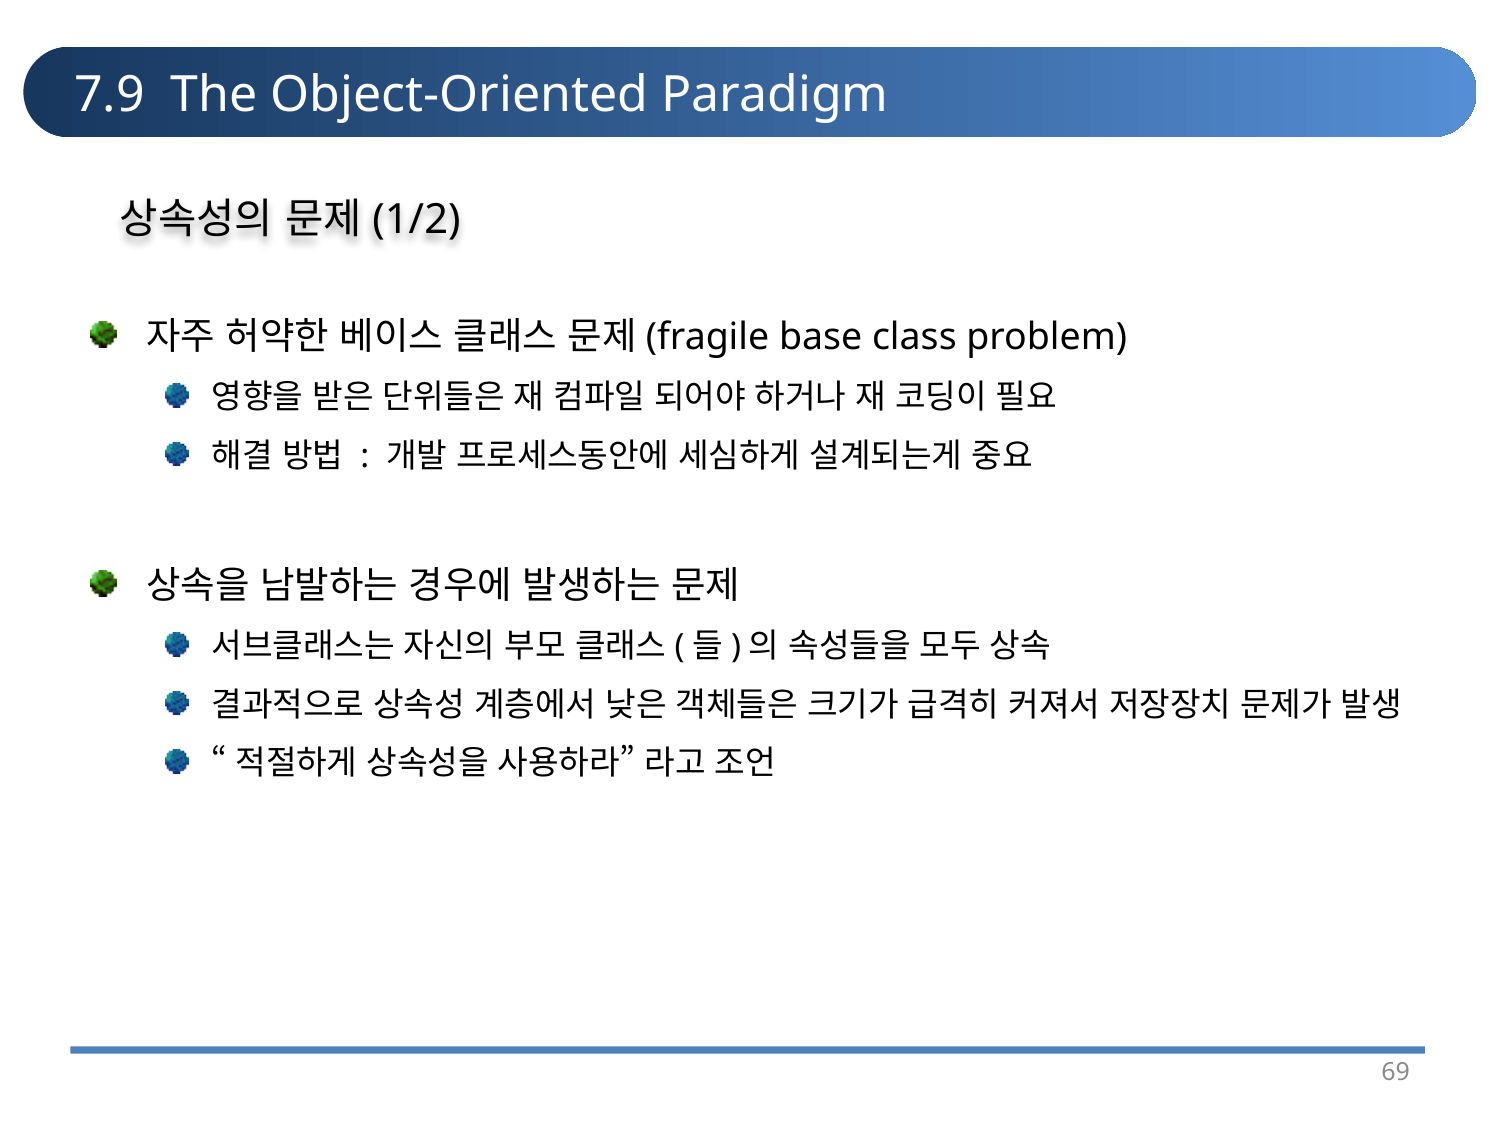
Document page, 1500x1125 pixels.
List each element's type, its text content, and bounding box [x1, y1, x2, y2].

picture [90, 321, 117, 348]
picture [165, 383, 189, 408]
picture [90, 570, 117, 597]
slide_number 69 [1074, 1042, 1425, 1103]
title 7.9 The Object-Oriented Paradigm [59, 56, 1410, 126]
picture [165, 749, 189, 774]
picture [165, 442, 189, 466]
list 상속성의 문제(1/2) [60, 180, 520, 255]
list 자주 허약한 베이스 클래스 문제(fragile base class problem) 영향을 받은 단위들은 재 컴파일 되어야 하거나 재 코딩이 필요 해결 방법 : 개발 프로세스동안에 세심하게 설계되는게 중요 상속을 남발하는 경우에 발생하는 문제 서브클래스는 자신의 부모 클래스(들)의 속성들을 모두 상속 결과적으로 상속성 계층에서 낮은 객체들은 크기가 급격히 커져서 저장장치 문제가 발생 “적절하게 상속성을 사용하라” 라고 조언 [74, 290, 1471, 1006]
picture [165, 691, 189, 715]
picture [165, 632, 189, 657]
